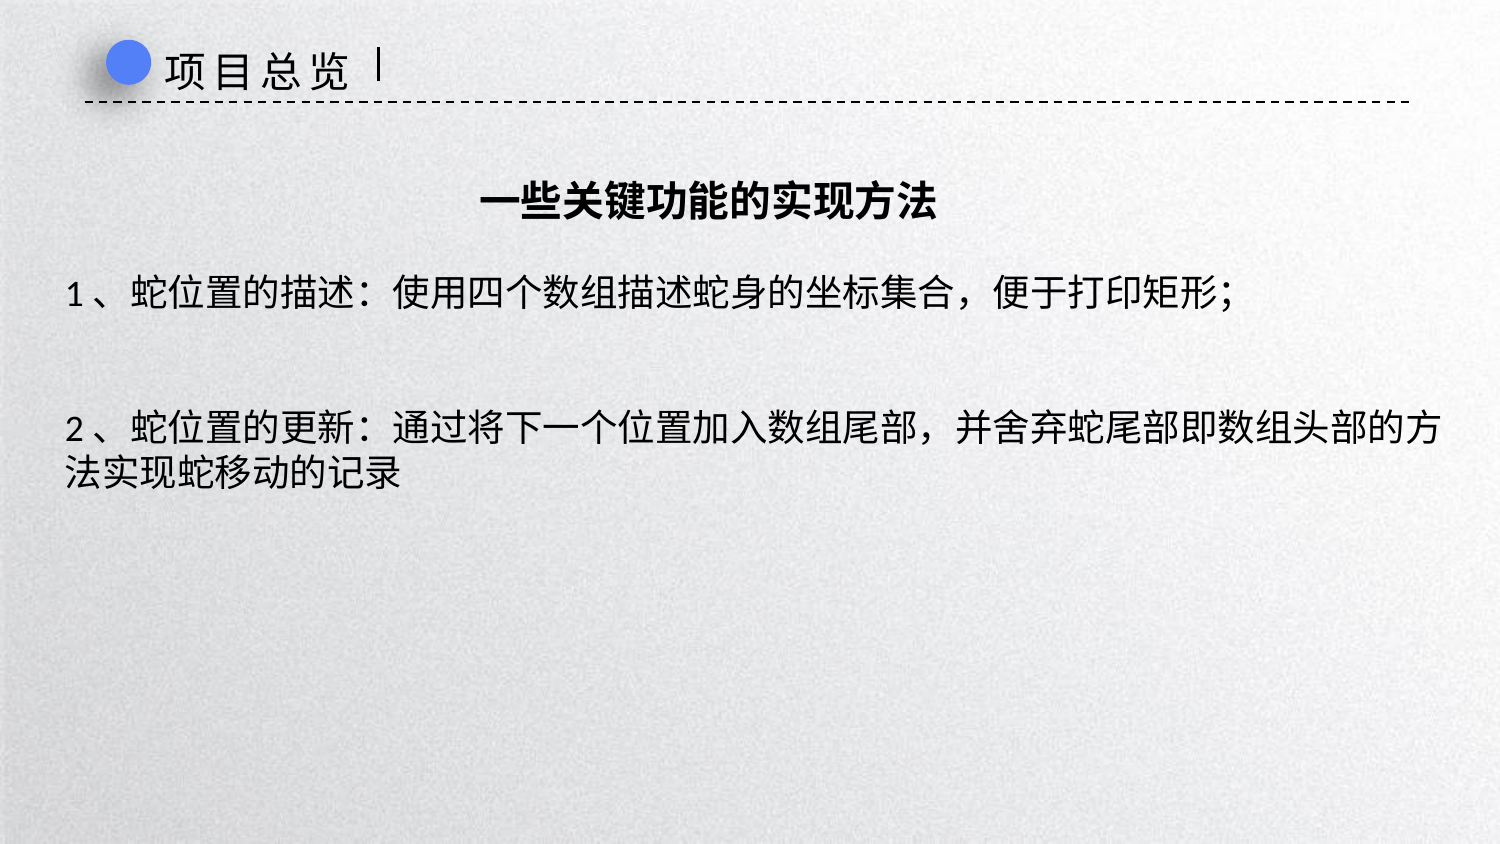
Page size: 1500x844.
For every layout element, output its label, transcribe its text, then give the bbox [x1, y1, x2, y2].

text_box 一些关键功能的实现方法 [392, 174, 1026, 225]
text_box 1、蛇位置的描述：使用四个数组描述蛇身的坐标集合，便于打印矩形； 2、蛇位置的更新：通过将下一个位置加入数组尾部，并舍弃蛇尾部即数组头部的方法实现蛇移动的记录 [49, 261, 1477, 502]
picture [0, 0, 1500, 844]
text_box 项目总览 [150, 38, 366, 101]
text_box [104, 37, 150, 87]
